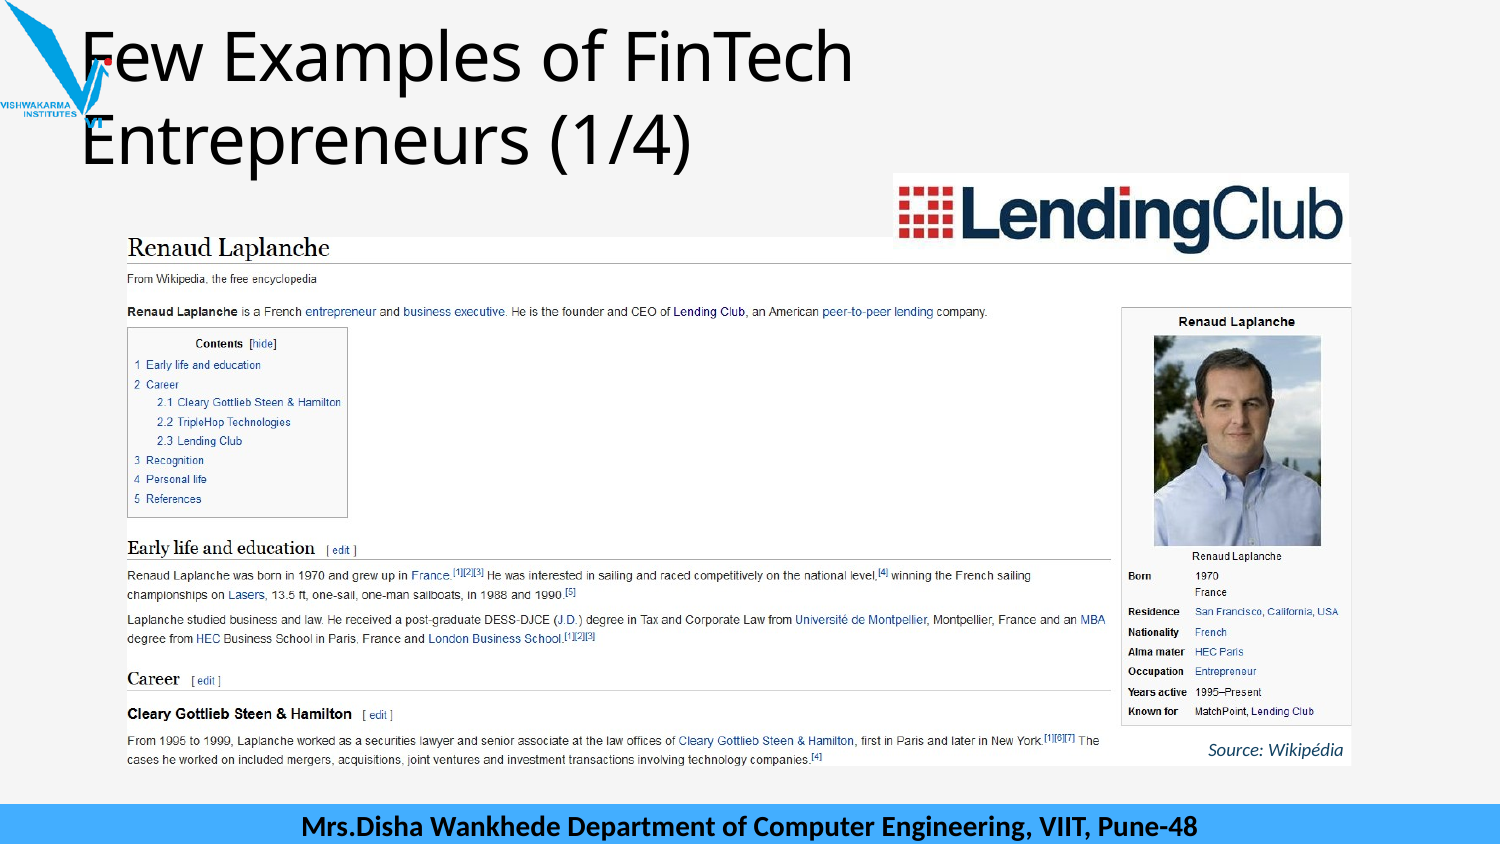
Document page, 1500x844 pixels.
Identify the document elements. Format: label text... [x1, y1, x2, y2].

text_box Mrs.Disha Wankhede Department of Computer Engineering, VIIT, Pune-48 [0, 803, 1500, 844]
text_box [893, 173, 1350, 261]
text_box [127, 237, 1352, 766]
text_box Source: Wikipédia [1206, 736, 1346, 761]
picture [0, 0, 119, 135]
title Few Examples of FinTech Entrepreneurs (1/4) [77, 11, 1048, 179]
